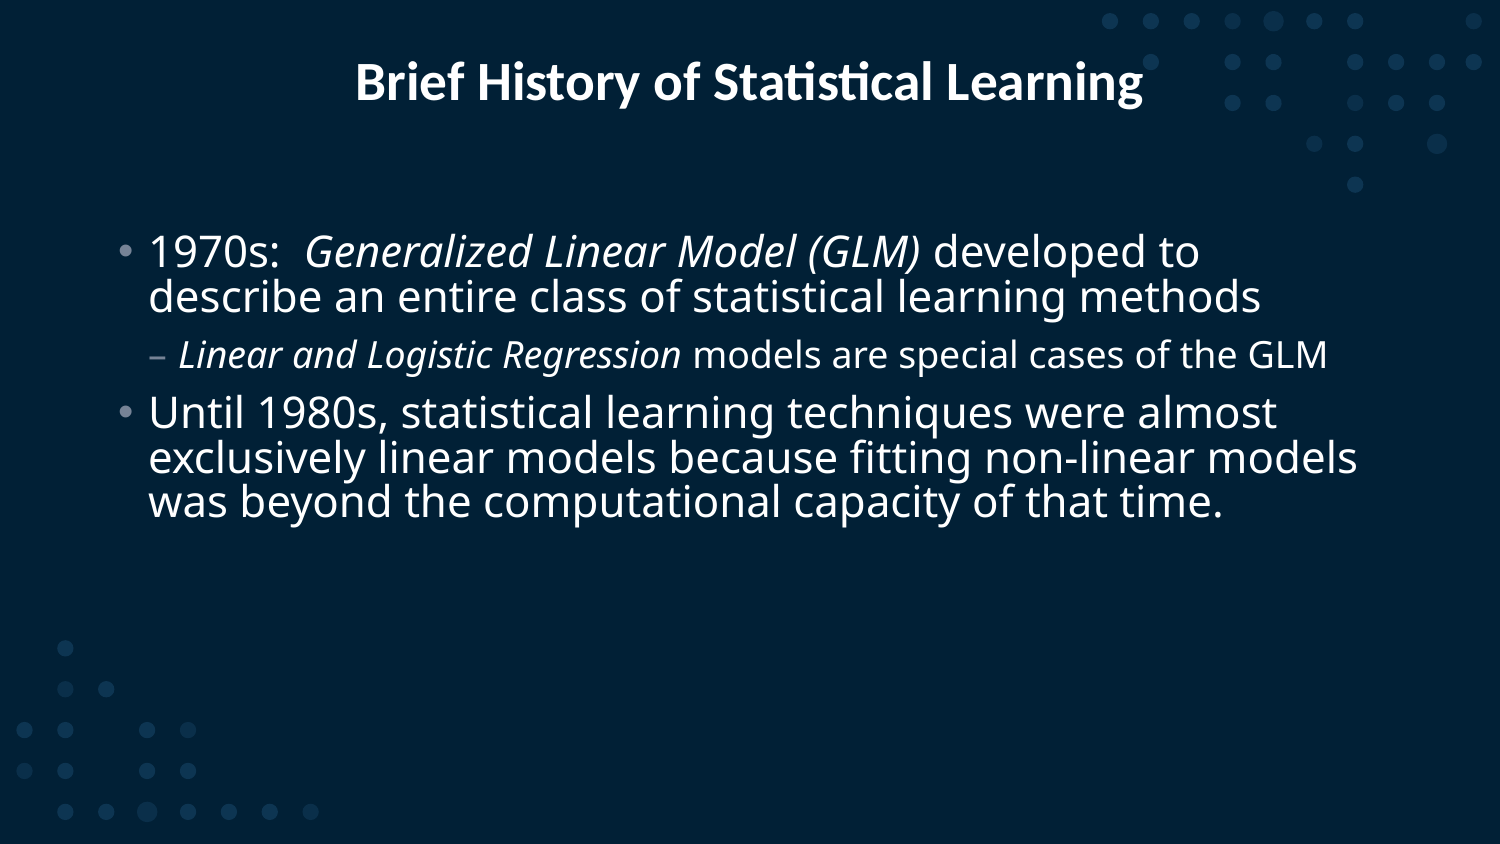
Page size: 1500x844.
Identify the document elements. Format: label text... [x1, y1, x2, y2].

title Brief History of Statistical Learning [103, 44, 1397, 120]
list 1970s: Generalized Linear Model (GLM) developed to describe an entire class of statistical learning methods Linear and Logistic Regression models are special cases of the GLM Until 1980s, statistical learning techniques were almost exclusively linear models because fitting non-linear models was beyond the computational capacity of that time. [103, 224, 1397, 760]
